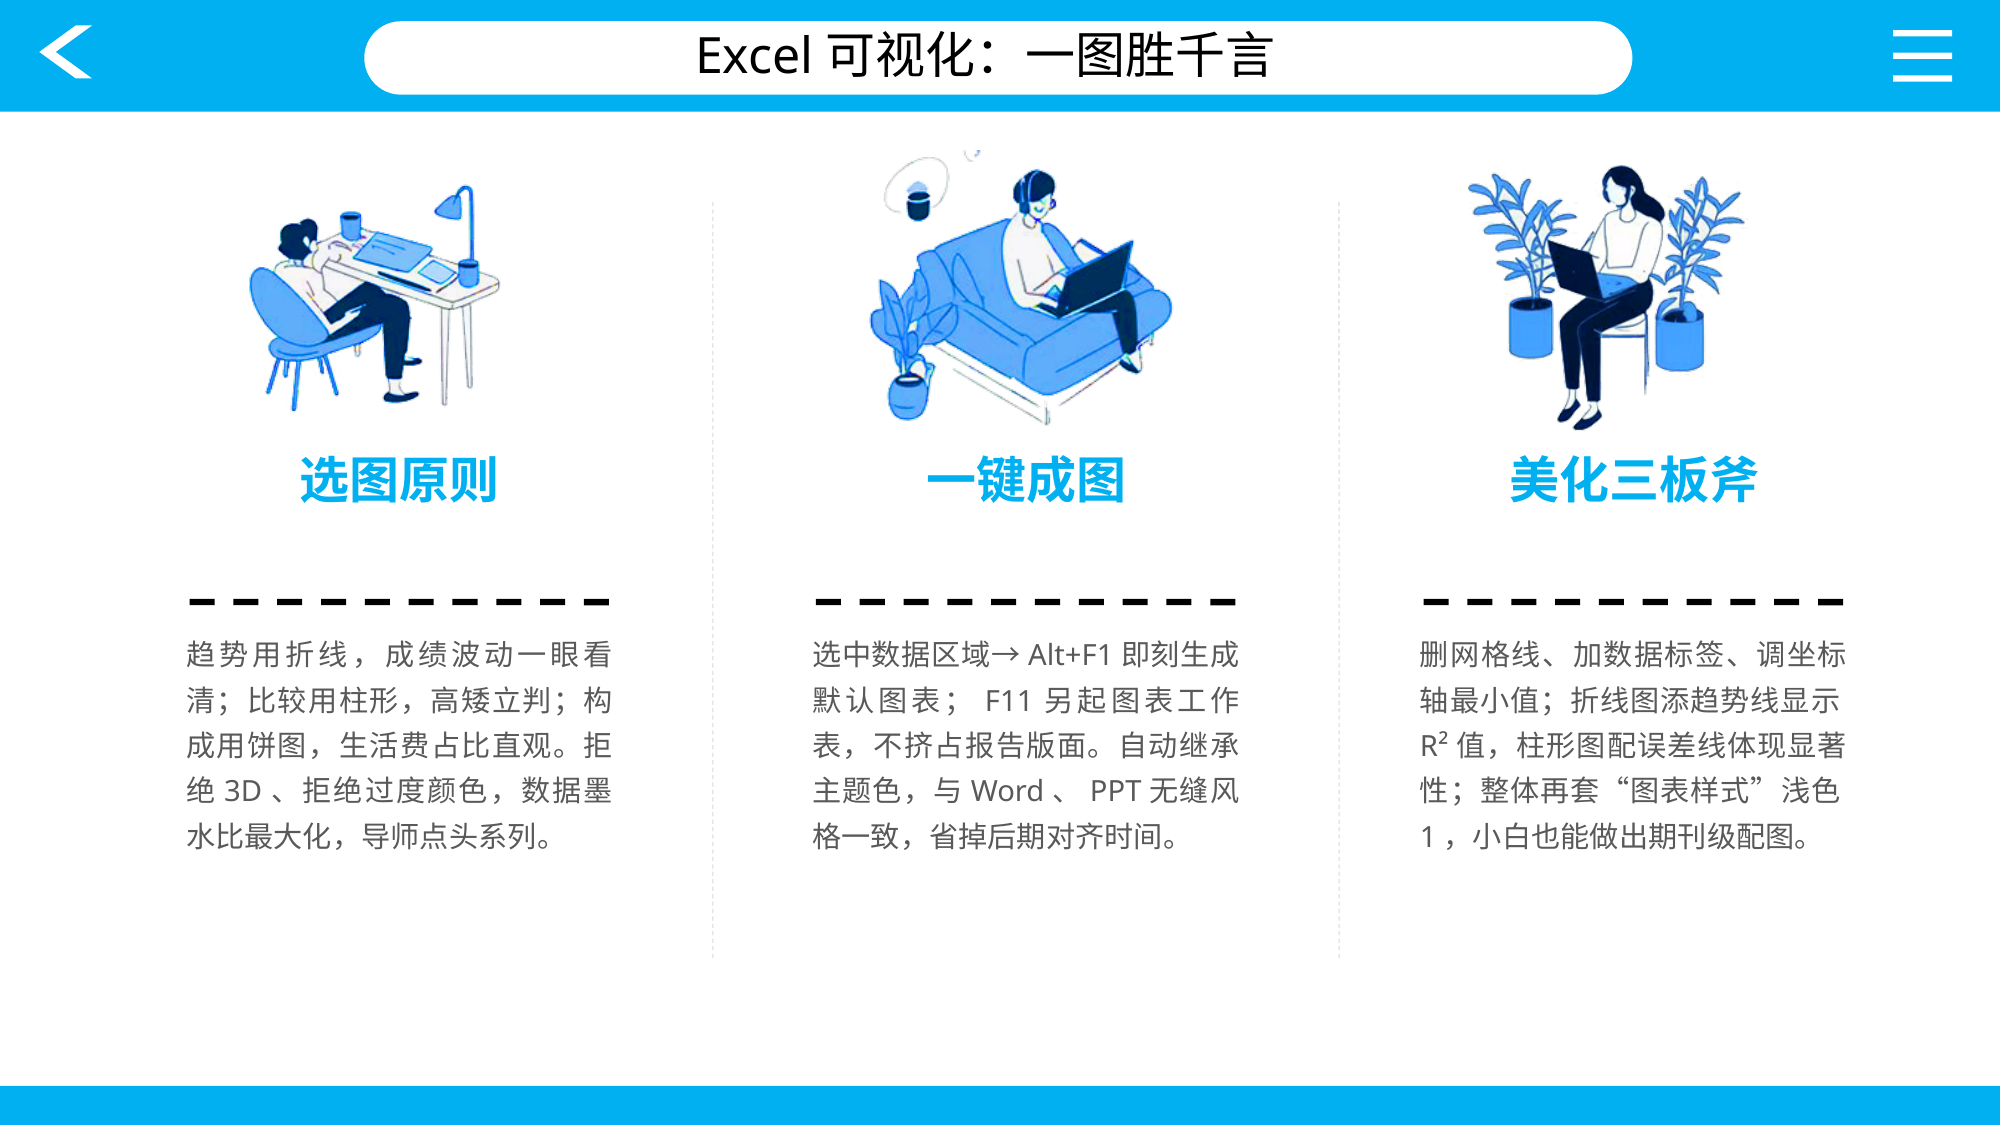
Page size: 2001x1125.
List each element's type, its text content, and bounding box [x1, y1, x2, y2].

text_box [39, 25, 93, 79]
text_box 选图原则 [188, 440, 611, 553]
text_box [0, 0, 2000, 112]
picture [868, 150, 1184, 427]
text_box 一键成图 [818, 440, 1236, 553]
text_box 美化三板斧 [1427, 440, 1842, 553]
text_box [0, 1085, 2000, 1125]
text_box [385, 21, 1633, 95]
text_box 选中数据区域→Alt+F1即刻生成默认图表；F11另起图表工作表，不挤占报告版面。自动继承主题色，与Word、PPT无缝风格一致，省掉后期对齐时间。 [797, 618, 1255, 1088]
text_box [364, 38, 370, 78]
picture [1468, 164, 1750, 434]
text_box Excel可视化：一图胜千言 [370, 16, 1601, 91]
text_box 趋势用折线，成绩波动一眼看清；比较用柱形，高矮立判；构成用饼图，生活费占比直观。拒绝3D、拒绝过度颜色，数据墨水比最大化，导师点头系列。 [170, 618, 629, 1088]
text_box 删网格线、加数据标签、调坐标轴最小值；折线图添趋势线显示R²值，柱形图配误差线体现显著性；整体再套“图表样式”浅色1，小白也能做出期刊级配图。 [1405, 618, 1863, 1088]
picture [246, 182, 501, 414]
